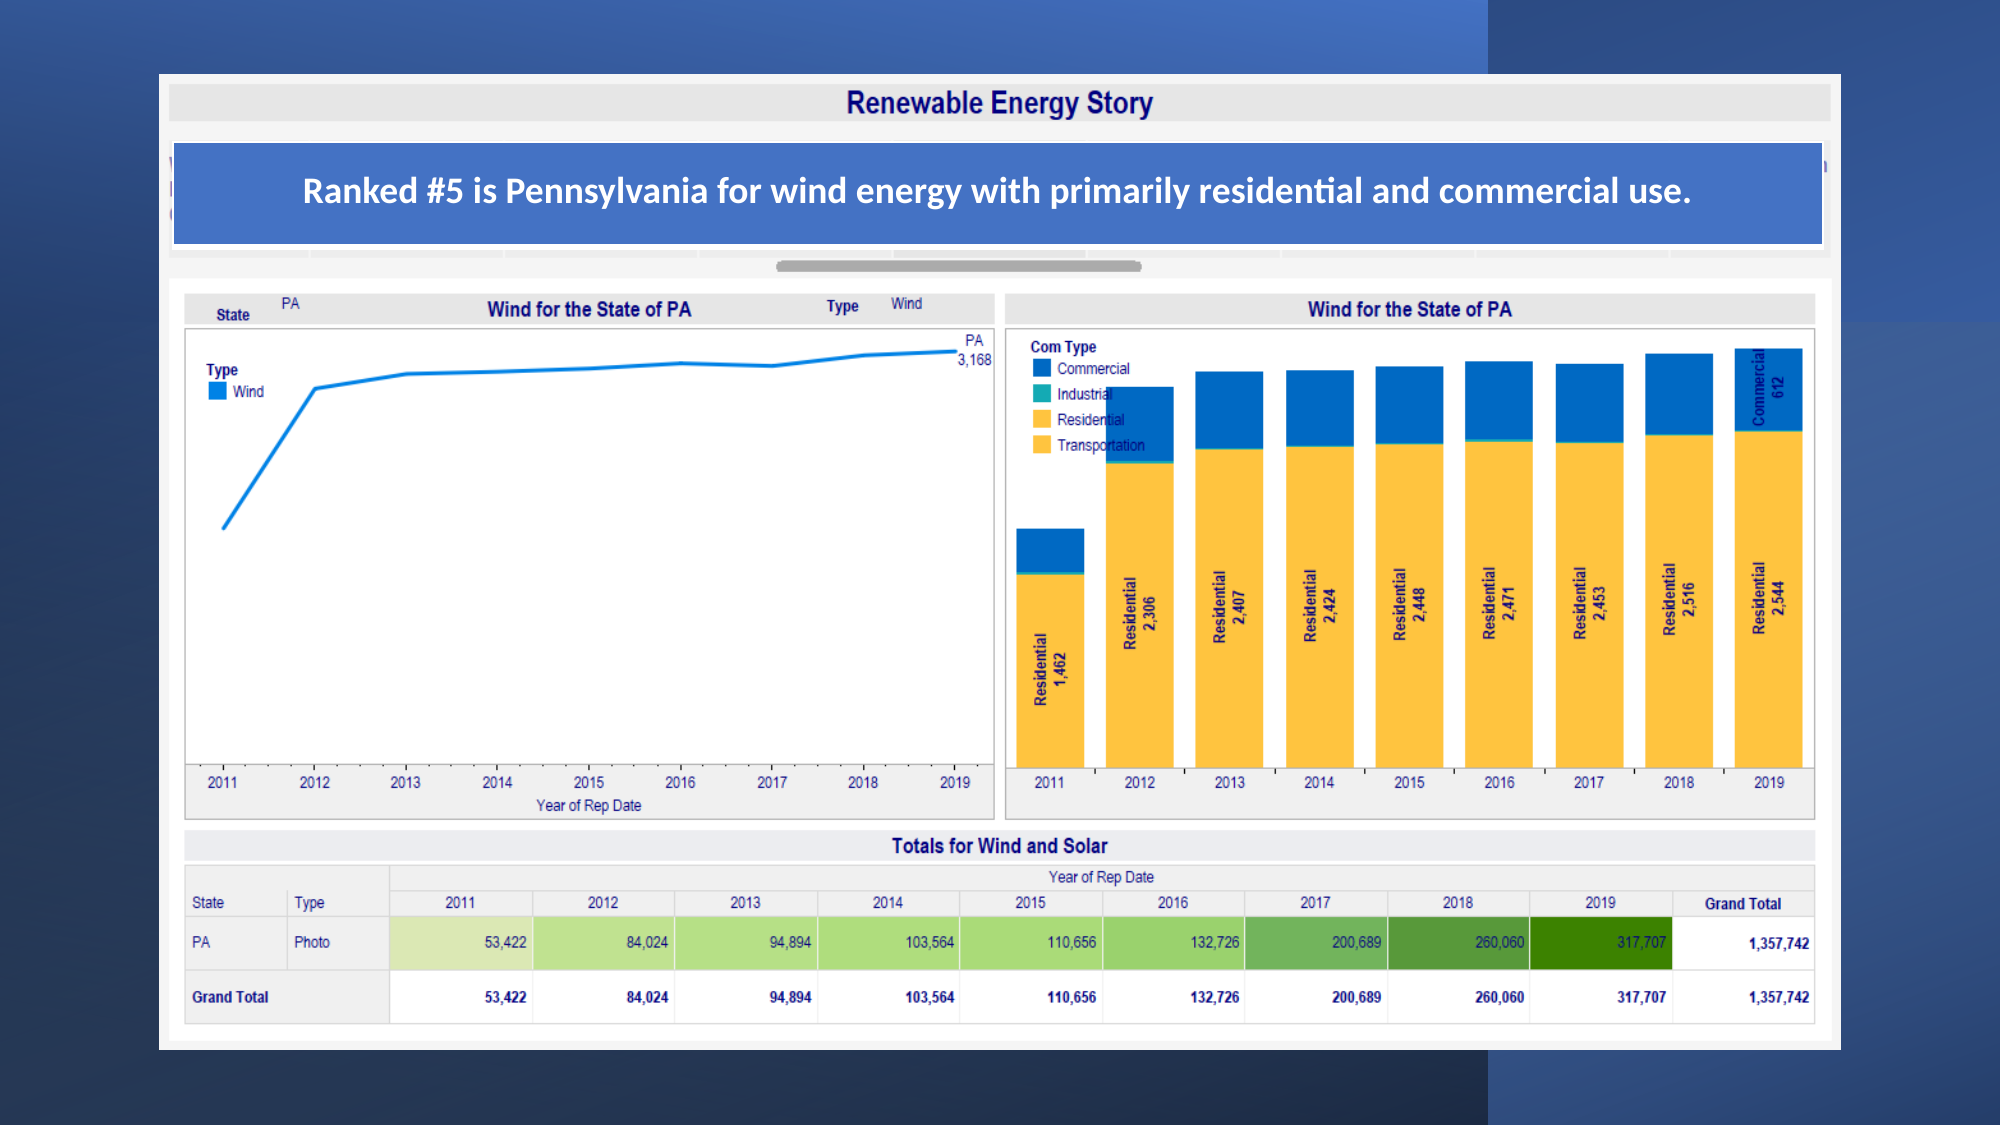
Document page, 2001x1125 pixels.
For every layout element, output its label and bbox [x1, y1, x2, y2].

picture [159, 74, 1841, 1050]
text_box [1489, 0, 2000, 321]
text_box [0, 321, 2000, 1125]
text_box [0, 0, 1489, 321]
